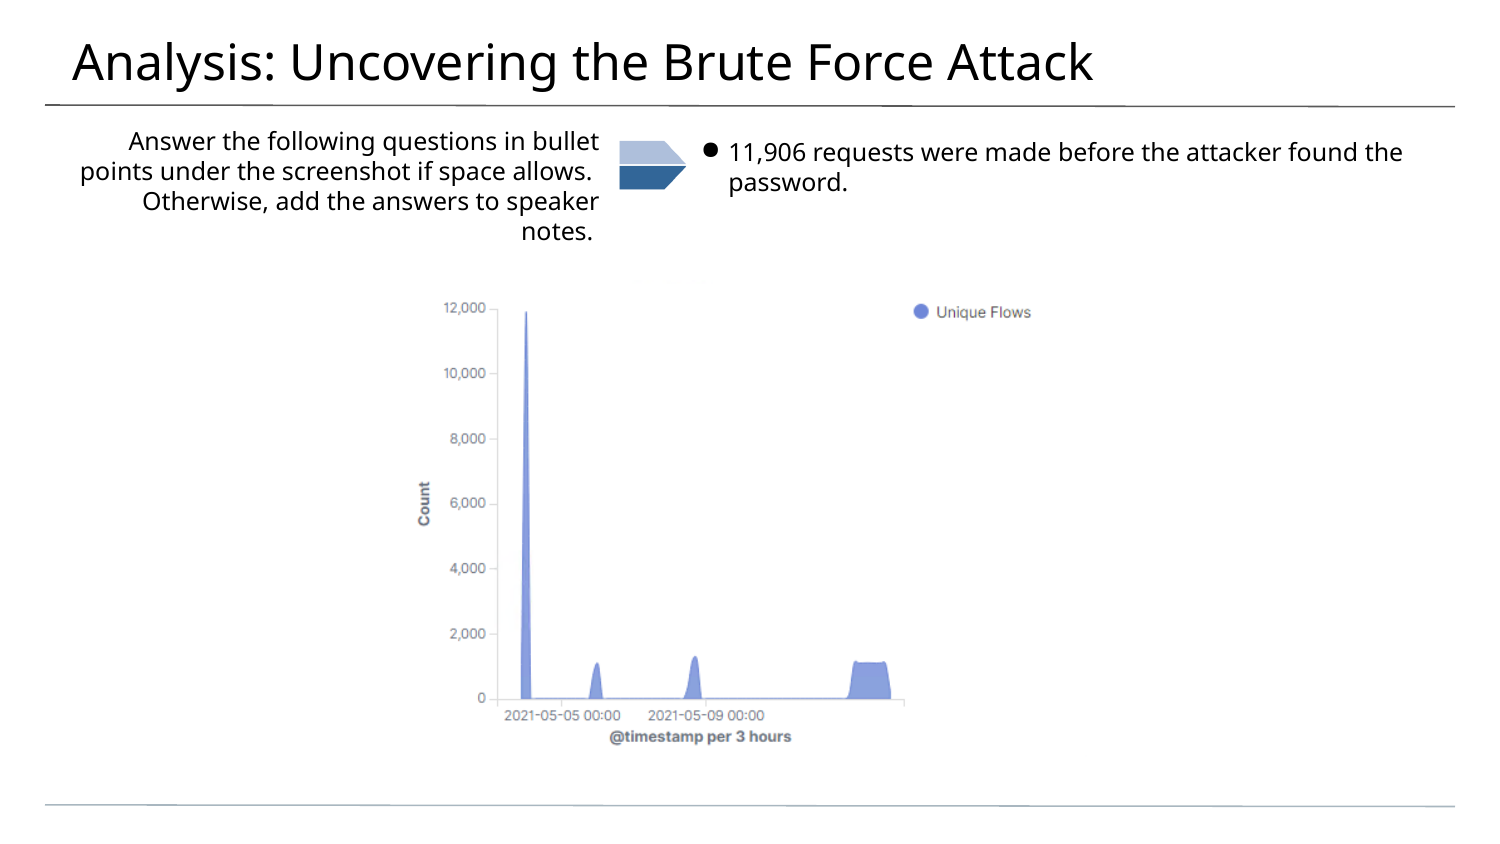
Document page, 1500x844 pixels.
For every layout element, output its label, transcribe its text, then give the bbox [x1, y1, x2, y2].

title Analysis: Uncovering the Brute Force Attack [0, 0, 1500, 88]
picture [616, 136, 687, 192]
subtitle Answer the following questions in bullet points under the screenshot if space allows. Otherwise, add the answers to speaker notes. [0, 110, 675, 320]
picture [412, 280, 1088, 757]
subtitle 11,906 requests were made before the attacker found the password. [600, 121, 1500, 281]
